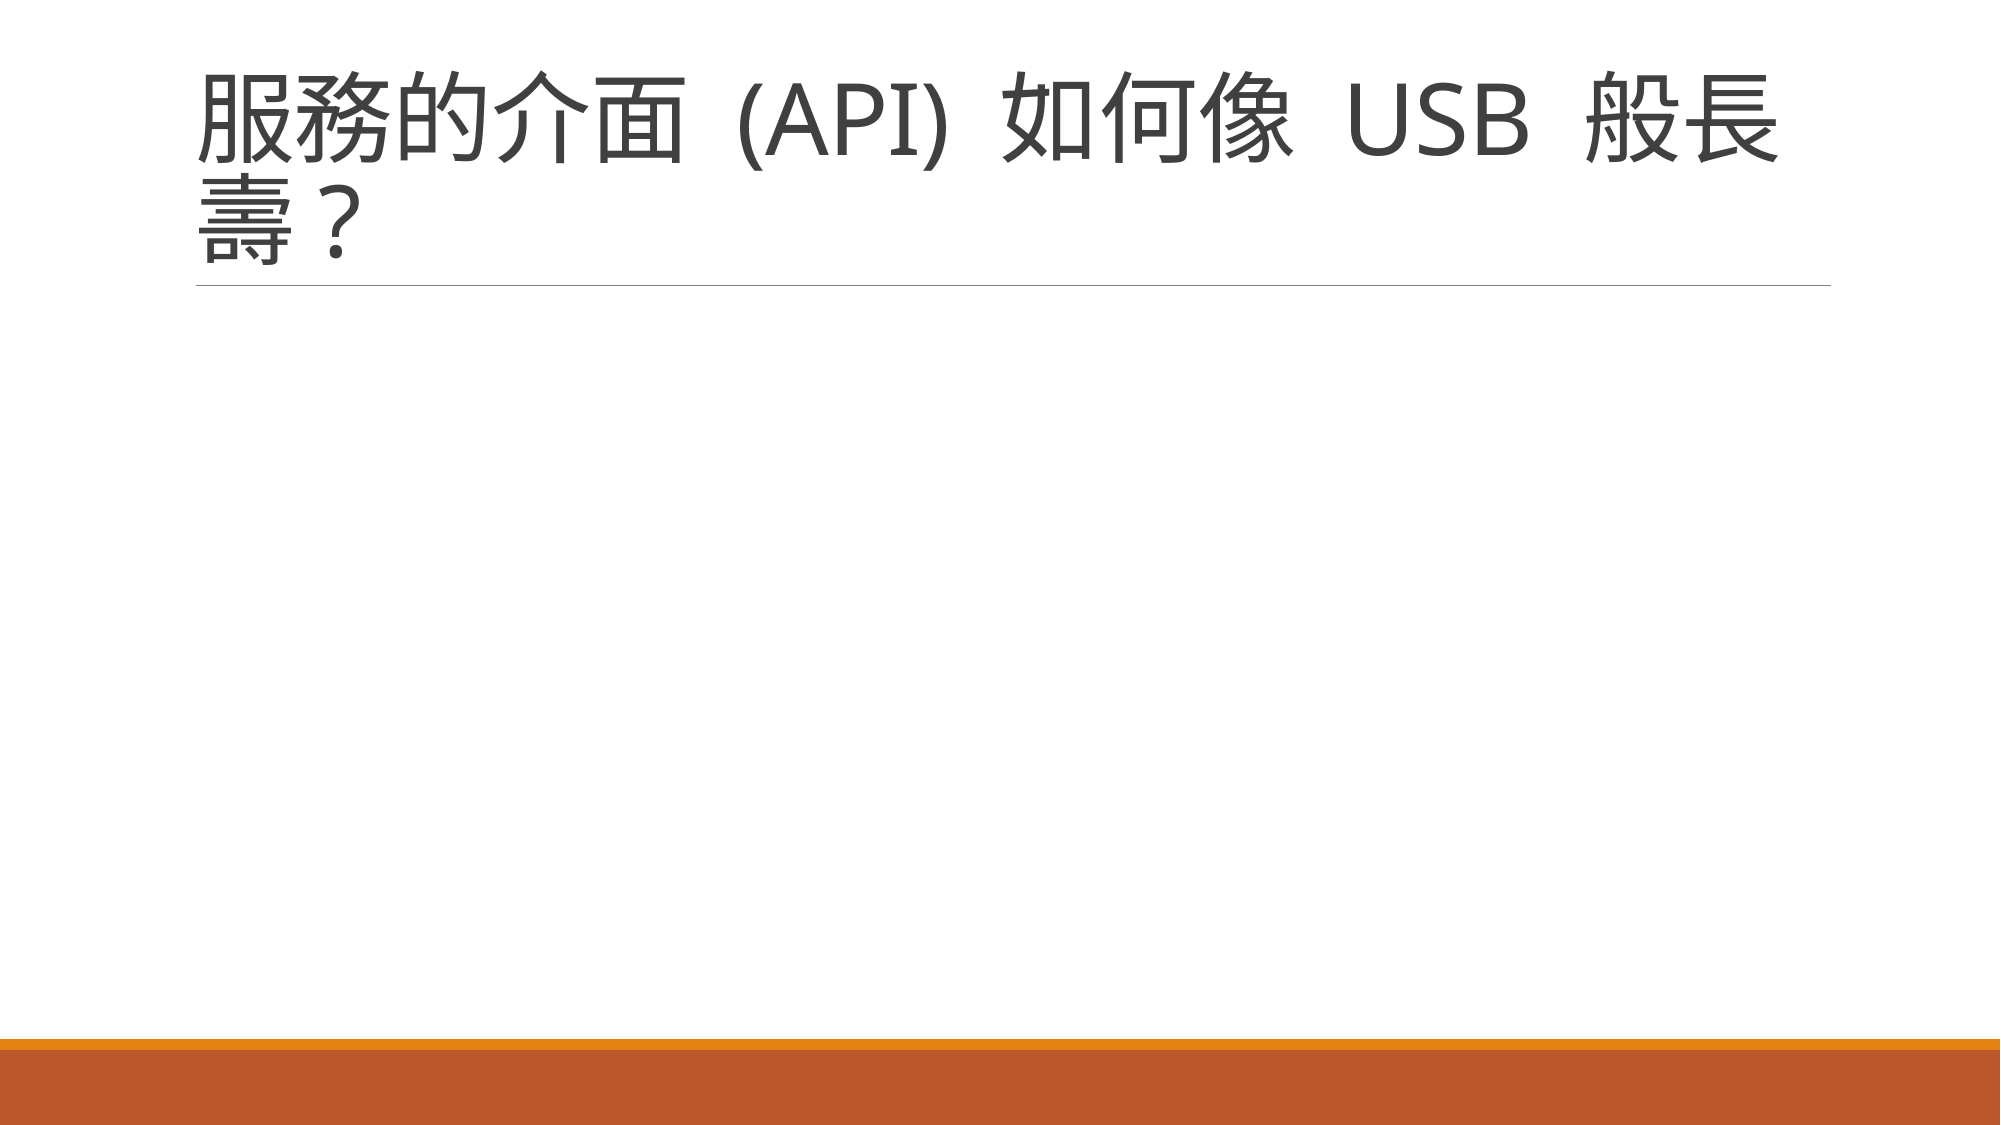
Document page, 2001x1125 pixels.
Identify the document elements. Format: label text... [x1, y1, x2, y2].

title 服務的介面 (API) 如何像 USB 般長壽? [180, 47, 1830, 285]
